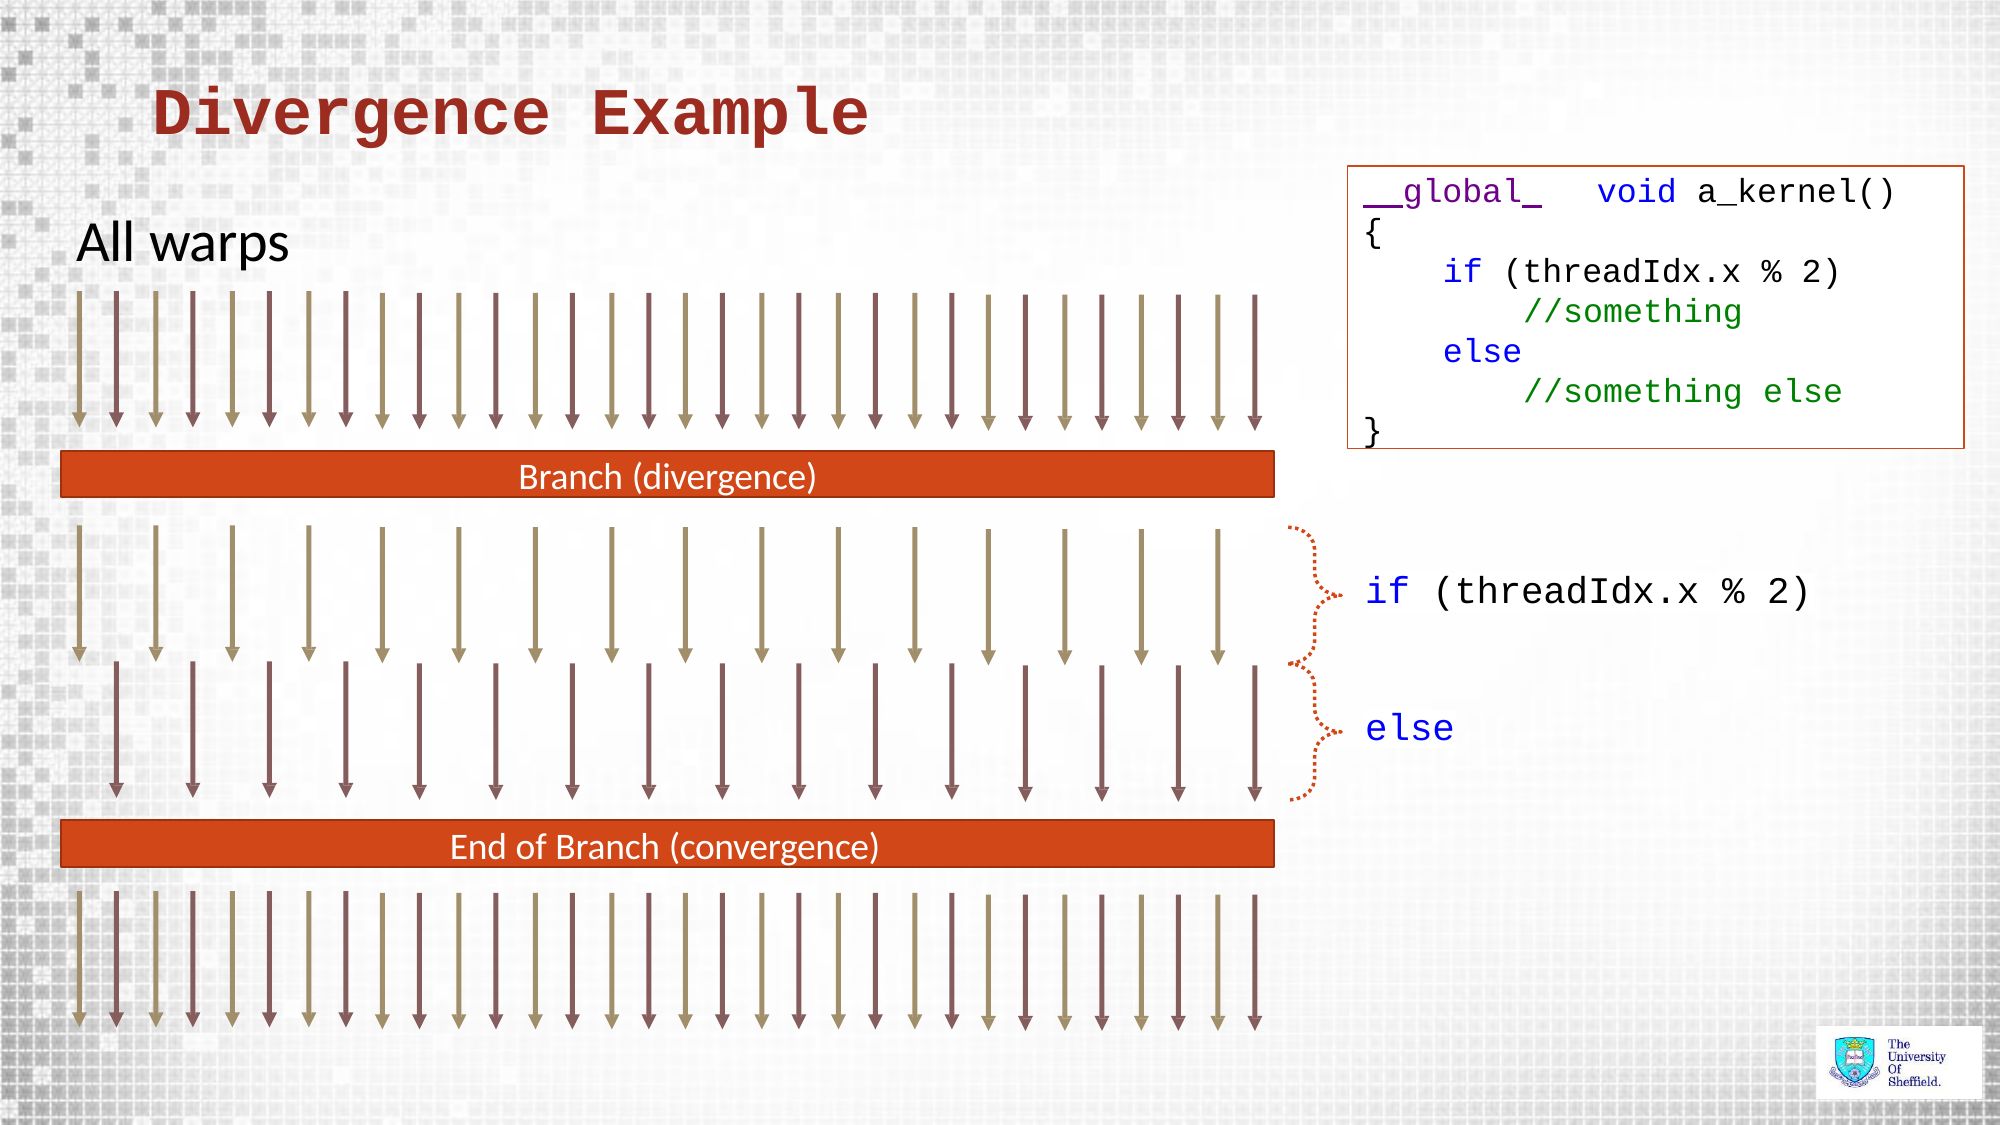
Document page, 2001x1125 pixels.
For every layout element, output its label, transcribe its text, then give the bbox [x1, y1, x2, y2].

text_box [1170, 894, 1186, 1031]
text_box End of Branch (convergence) [61, 819, 1275, 867]
text_box [108, 291, 124, 428]
text_box [527, 527, 543, 664]
text_box Branch (divergence) [61, 451, 1275, 498]
text_box [564, 892, 580, 1030]
text_box [980, 529, 996, 666]
text_box [604, 527, 620, 664]
text_box [1210, 894, 1226, 1031]
text_box [1816, 1026, 1983, 1099]
text_box [907, 527, 923, 664]
text_box [71, 291, 87, 428]
text_box [451, 892, 467, 1030]
text_box global void a_kernel() { if (threadIdx.x % 2) //something else //something else } [1347, 165, 1965, 449]
text_box [224, 891, 240, 1028]
text_box [261, 291, 277, 428]
text_box [641, 292, 657, 430]
text_box [1247, 665, 1263, 802]
text_box [374, 527, 390, 664]
text_box [224, 291, 240, 428]
text_box [604, 292, 620, 430]
text_box [108, 661, 124, 798]
text_box [1210, 294, 1226, 431]
text_box All warps [73, 200, 295, 273]
text_box [1170, 665, 1186, 802]
text_box [1017, 894, 1033, 1031]
text_box [1017, 294, 1033, 431]
text_box [1057, 294, 1073, 431]
text_box [527, 892, 543, 1030]
text_box [564, 292, 580, 430]
text_box [1133, 894, 1149, 1031]
text_box [714, 292, 730, 430]
text_box [488, 892, 504, 1030]
text_box [867, 663, 883, 800]
text_box [980, 894, 996, 1031]
title Divergence Example [150, 66, 876, 257]
text_box [907, 892, 923, 1030]
text_box [791, 292, 807, 430]
text_box [338, 661, 354, 798]
text_box else [1364, 709, 1457, 749]
text_box [944, 292, 960, 430]
picture [0, 0, 2000, 1125]
text_box [830, 292, 846, 430]
text_box [451, 292, 467, 430]
text_box [1094, 894, 1110, 1031]
text_box [754, 292, 770, 430]
text_box if (threadIdx.x % 2) [1364, 573, 1815, 612]
text_box [338, 291, 354, 428]
text_box [791, 663, 807, 800]
text_box [301, 525, 317, 662]
text_box [791, 892, 807, 1030]
text_box [527, 292, 543, 430]
text_box [641, 892, 657, 1030]
text_box [867, 292, 883, 430]
text_box [108, 891, 124, 1028]
text_box [488, 663, 504, 800]
text_box [677, 892, 693, 1030]
text_box [830, 527, 846, 664]
text_box [1057, 894, 1073, 1031]
text_box [488, 292, 504, 430]
text_box [1094, 665, 1110, 802]
text_box [301, 891, 317, 1028]
text_box [1133, 294, 1149, 431]
text_box [944, 663, 960, 800]
text_box [1288, 527, 1342, 664]
text_box [374, 892, 390, 1030]
text_box [1094, 294, 1110, 431]
text_box [1017, 665, 1033, 802]
text_box [411, 663, 427, 800]
text_box [714, 663, 730, 800]
text_box [830, 892, 846, 1030]
text_box [451, 527, 467, 664]
text_box [1210, 529, 1226, 666]
text_box [411, 892, 427, 1030]
text_box [338, 891, 354, 1028]
text_box [71, 891, 87, 1028]
text_box [980, 294, 996, 431]
text_box [907, 292, 923, 430]
text_box [677, 527, 693, 664]
text_box [604, 892, 620, 1030]
text_box [185, 661, 201, 798]
text_box [1247, 894, 1263, 1031]
text_box [714, 892, 730, 1030]
text_box [1288, 663, 1342, 801]
text_box [301, 291, 317, 428]
text_box [1057, 529, 1073, 666]
text_box [261, 891, 277, 1028]
text_box [148, 891, 164, 1028]
text_box [411, 292, 427, 430]
text_box [867, 892, 883, 1030]
text_box [944, 892, 960, 1030]
text_box [1247, 294, 1263, 431]
text_box [185, 291, 201, 428]
text_box [1170, 294, 1186, 431]
text_box [641, 663, 657, 800]
text_box [754, 527, 770, 664]
text_box [148, 525, 164, 662]
text_box [261, 661, 277, 798]
text_box [185, 891, 201, 1028]
text_box [1133, 529, 1149, 666]
text_box [677, 292, 693, 430]
text_box [224, 525, 240, 662]
text_box [754, 892, 770, 1030]
text_box [374, 292, 390, 430]
text_box [564, 663, 580, 800]
text_box [148, 291, 164, 428]
text_box [71, 525, 87, 662]
